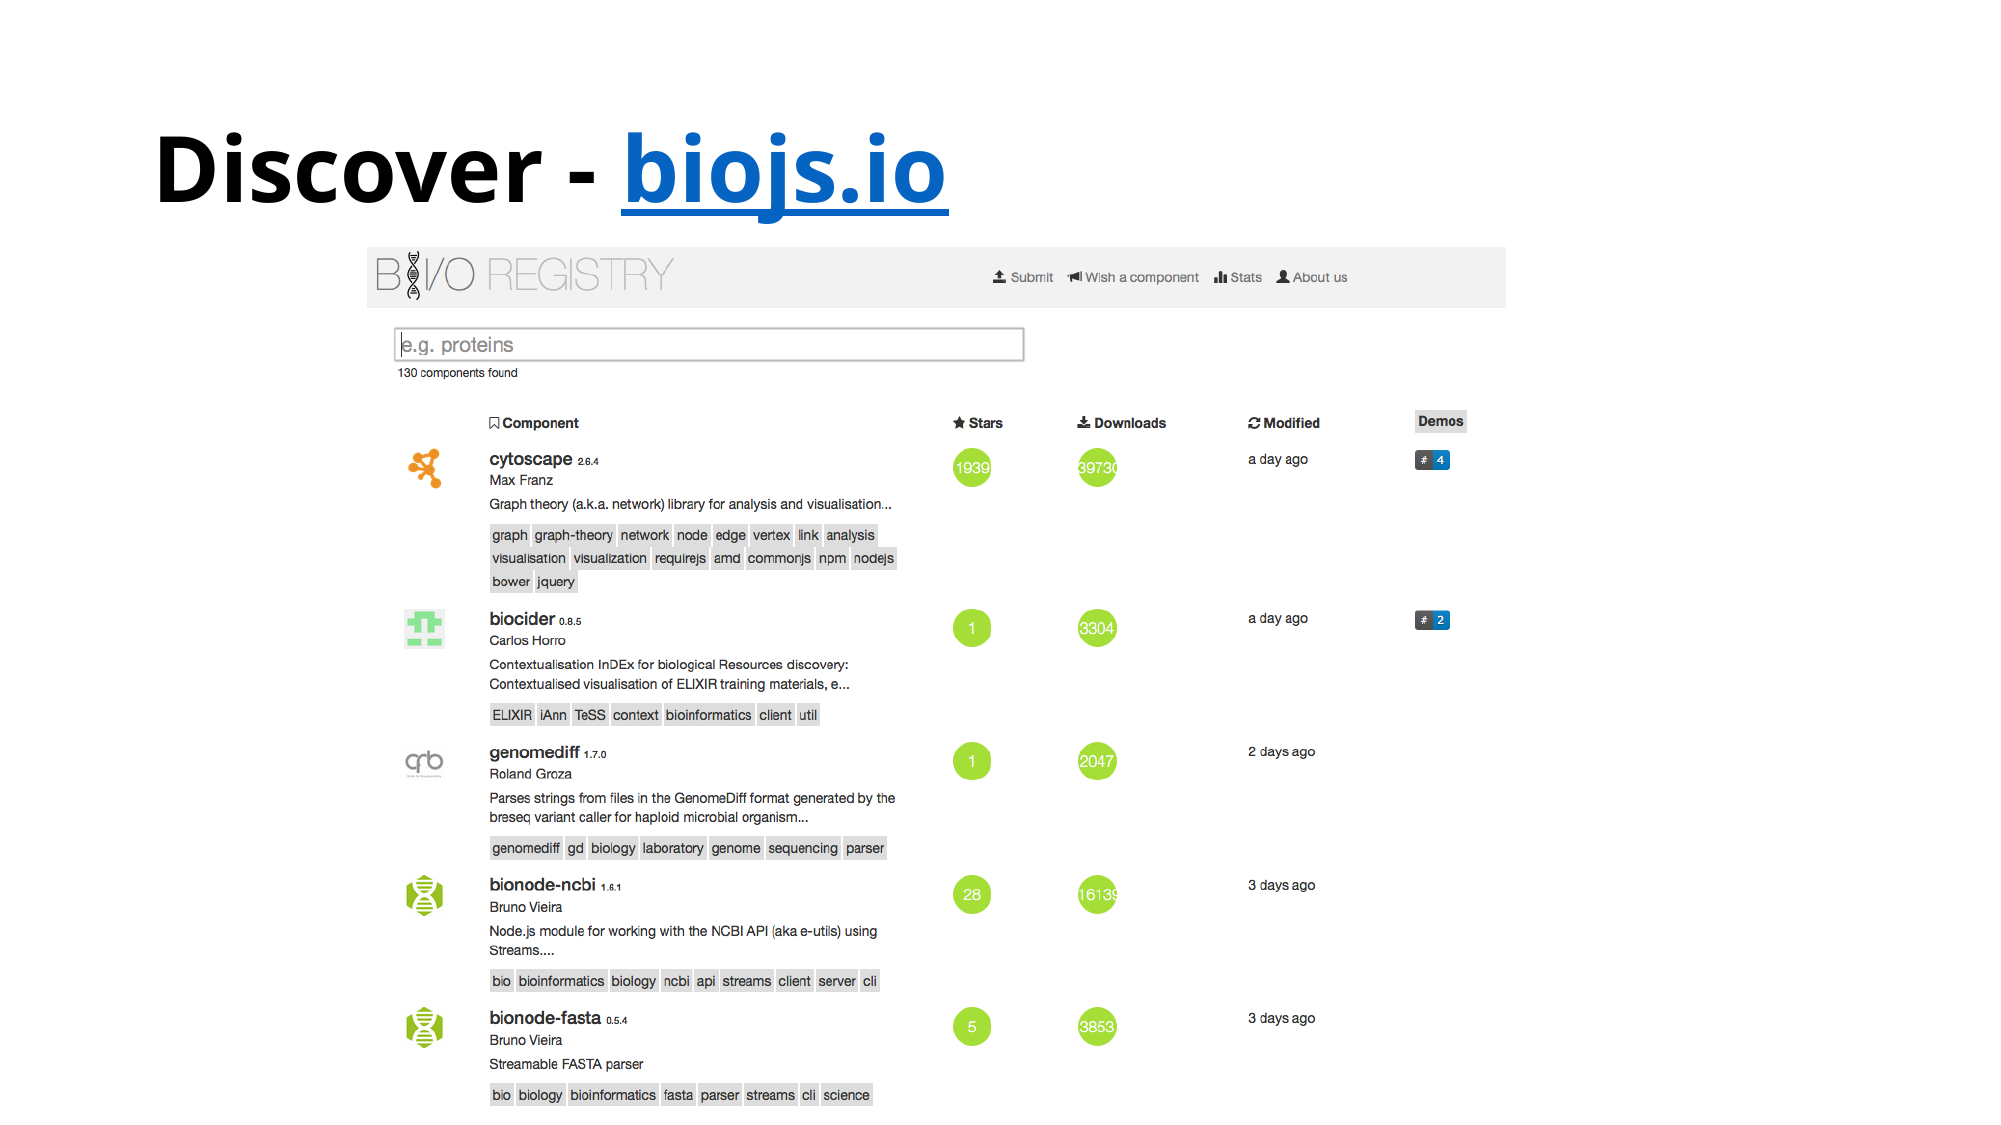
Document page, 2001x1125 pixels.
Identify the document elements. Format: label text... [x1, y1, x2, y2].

title Discover - biojs.io [137, 59, 1863, 278]
picture [366, 247, 1506, 1114]
